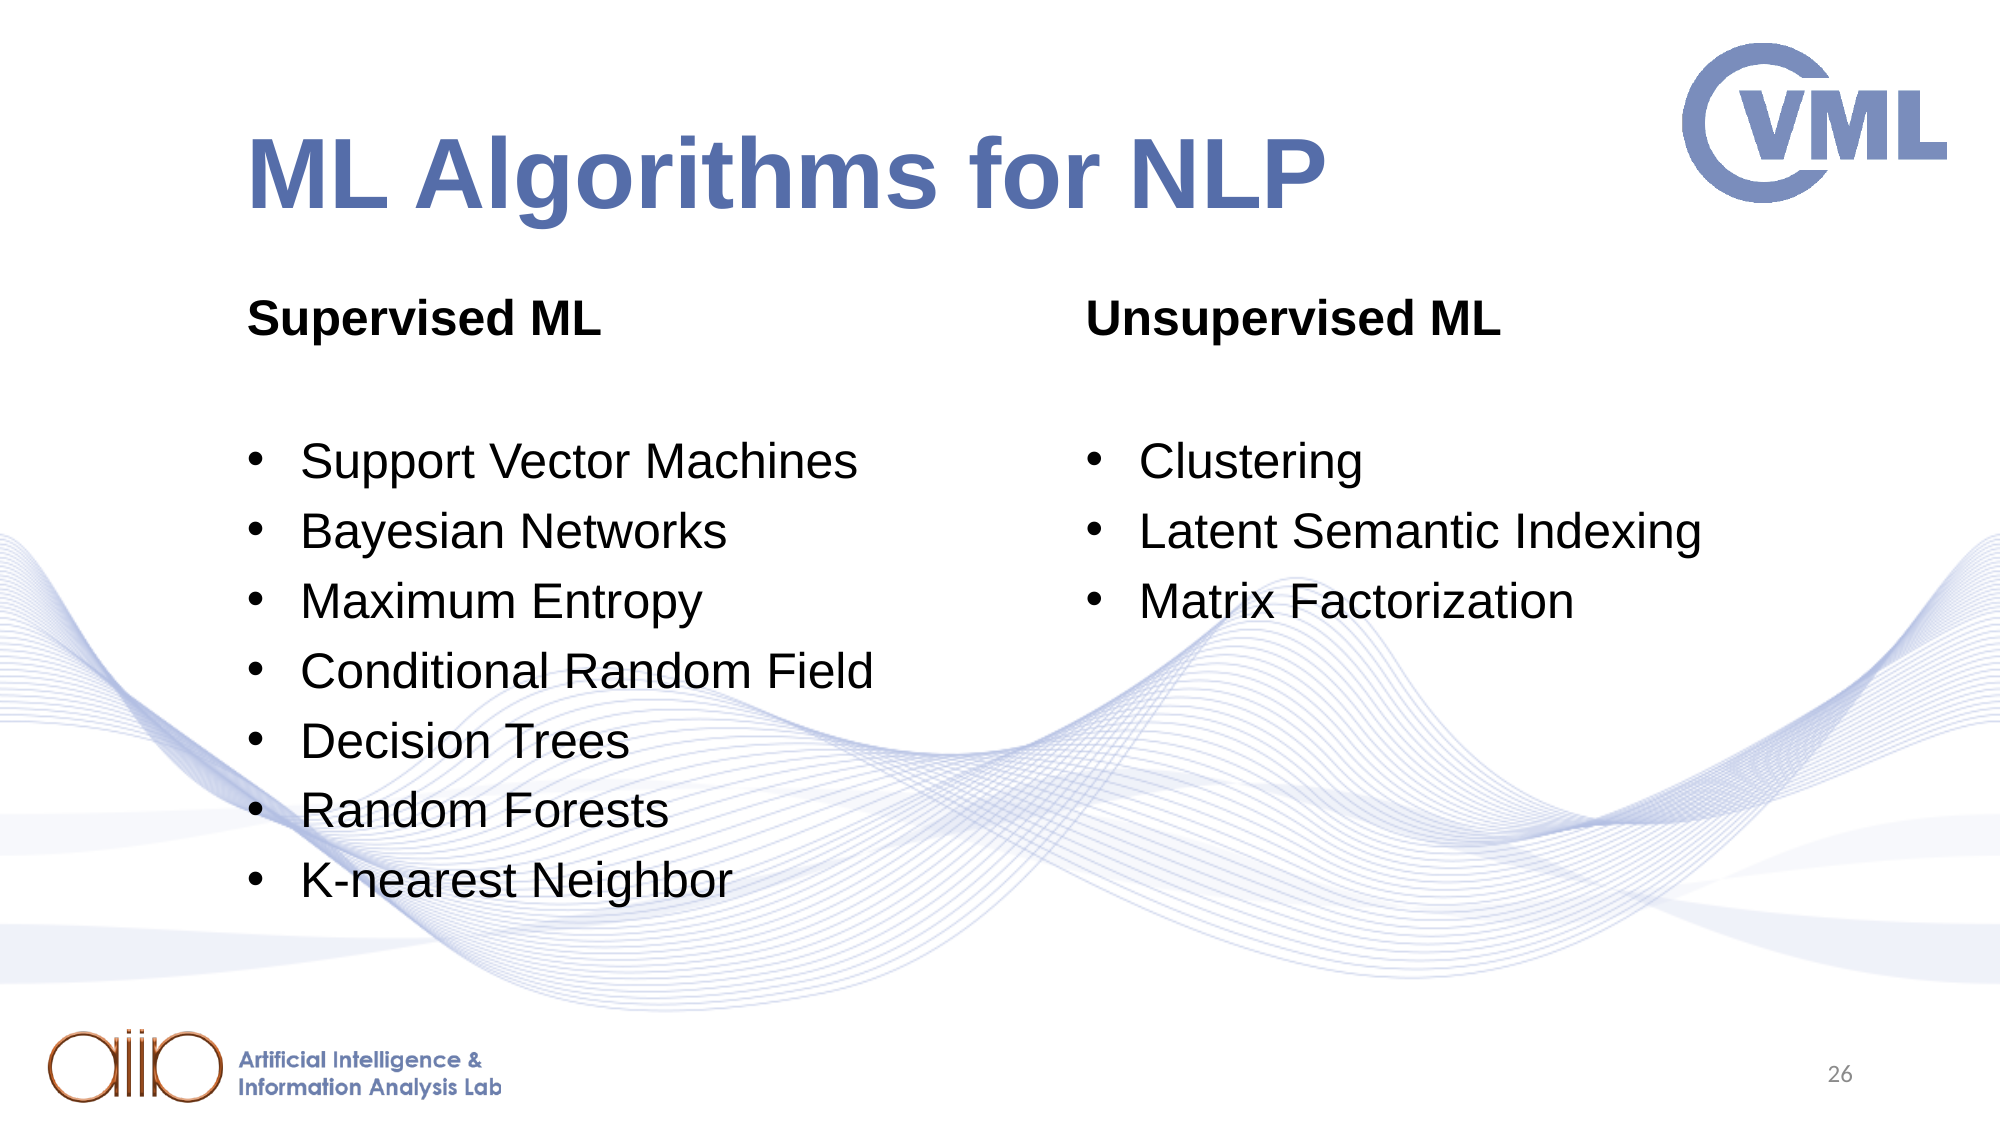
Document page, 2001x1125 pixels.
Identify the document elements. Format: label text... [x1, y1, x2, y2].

picture [1647, 19, 1993, 226]
title ML Algorithms for NLP [232, 59, 1467, 278]
slide_number 26 [1401, 1042, 1869, 1103]
picture [43, 1023, 501, 1106]
list Unsupervised ML [1070, 287, 1851, 423]
list Clustering Latent Semantic Indexing Matrix Factorization [1070, 423, 1851, 1024]
list Support Vector Machines Bayesian Networks Maximum Entropy Conditional Random Field Decision Trees Random Forests K-nearest Neighbor [232, 423, 1012, 1024]
list Supervised ML [232, 287, 1012, 423]
